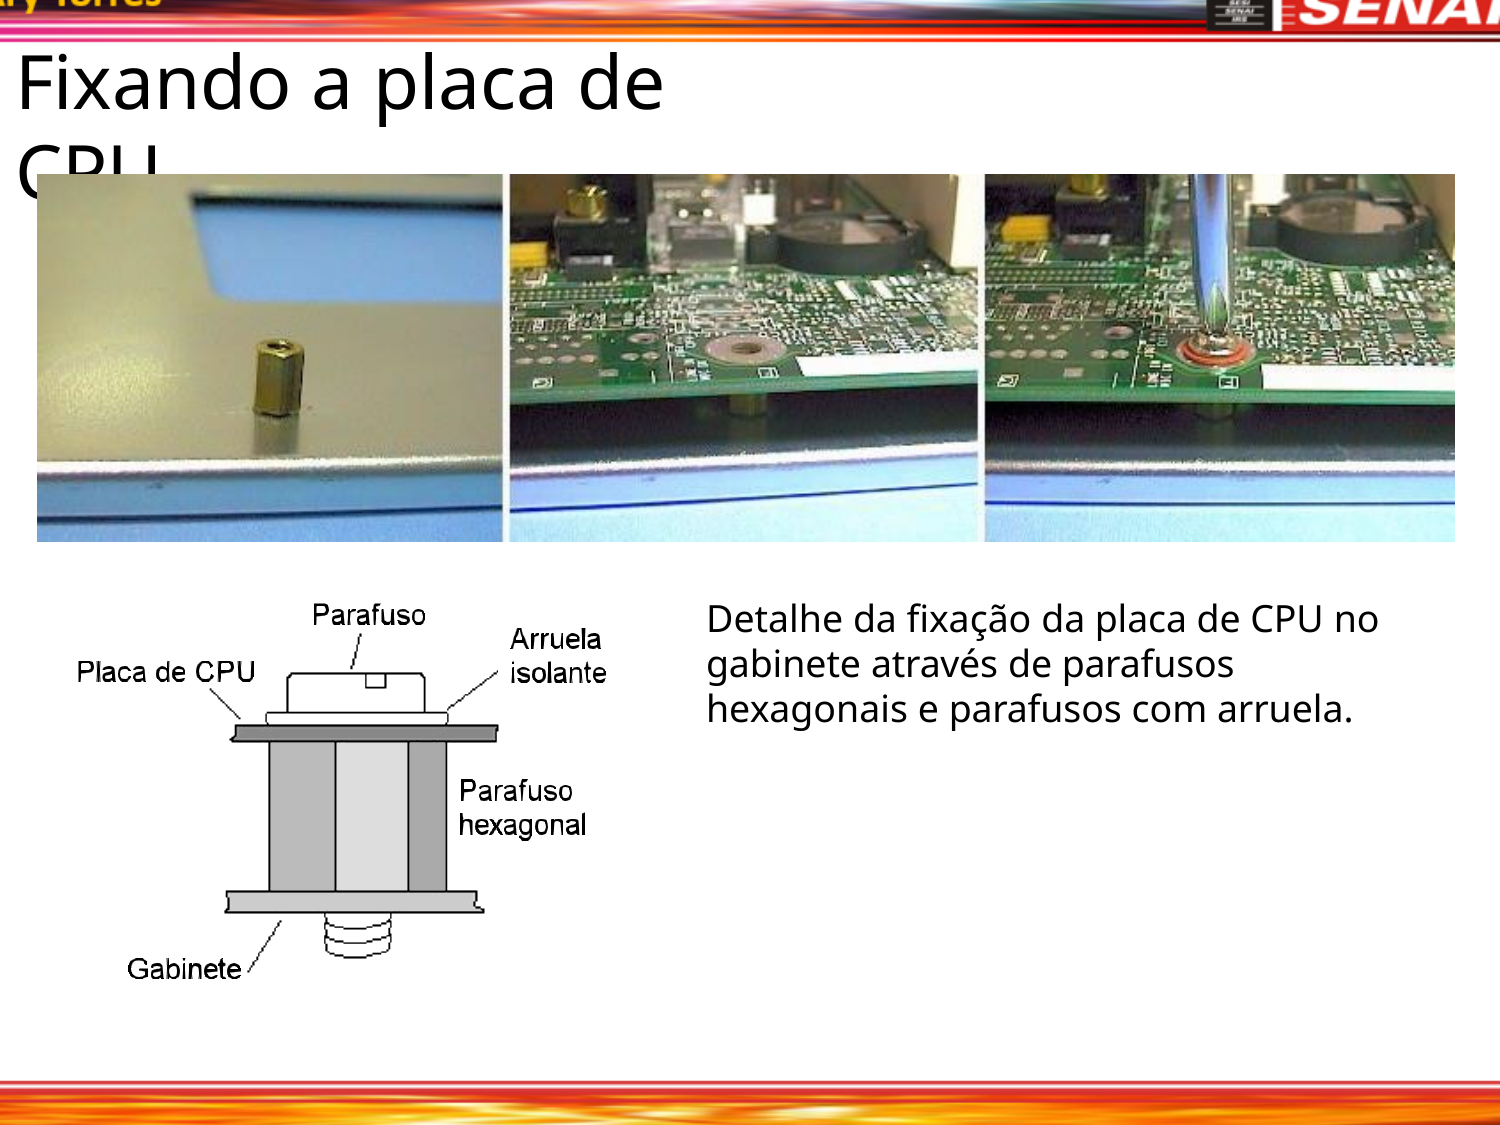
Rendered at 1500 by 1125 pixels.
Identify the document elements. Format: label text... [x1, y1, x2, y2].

text_box Detalhe da fixação da placa de CPU no gabinete através de parafusos hexagonais e parafusos com arruela. [703, 592, 1438, 730]
title Fixando a placa de CPU [12, 32, 830, 223]
picture [0, 0, 1500, 1125]
